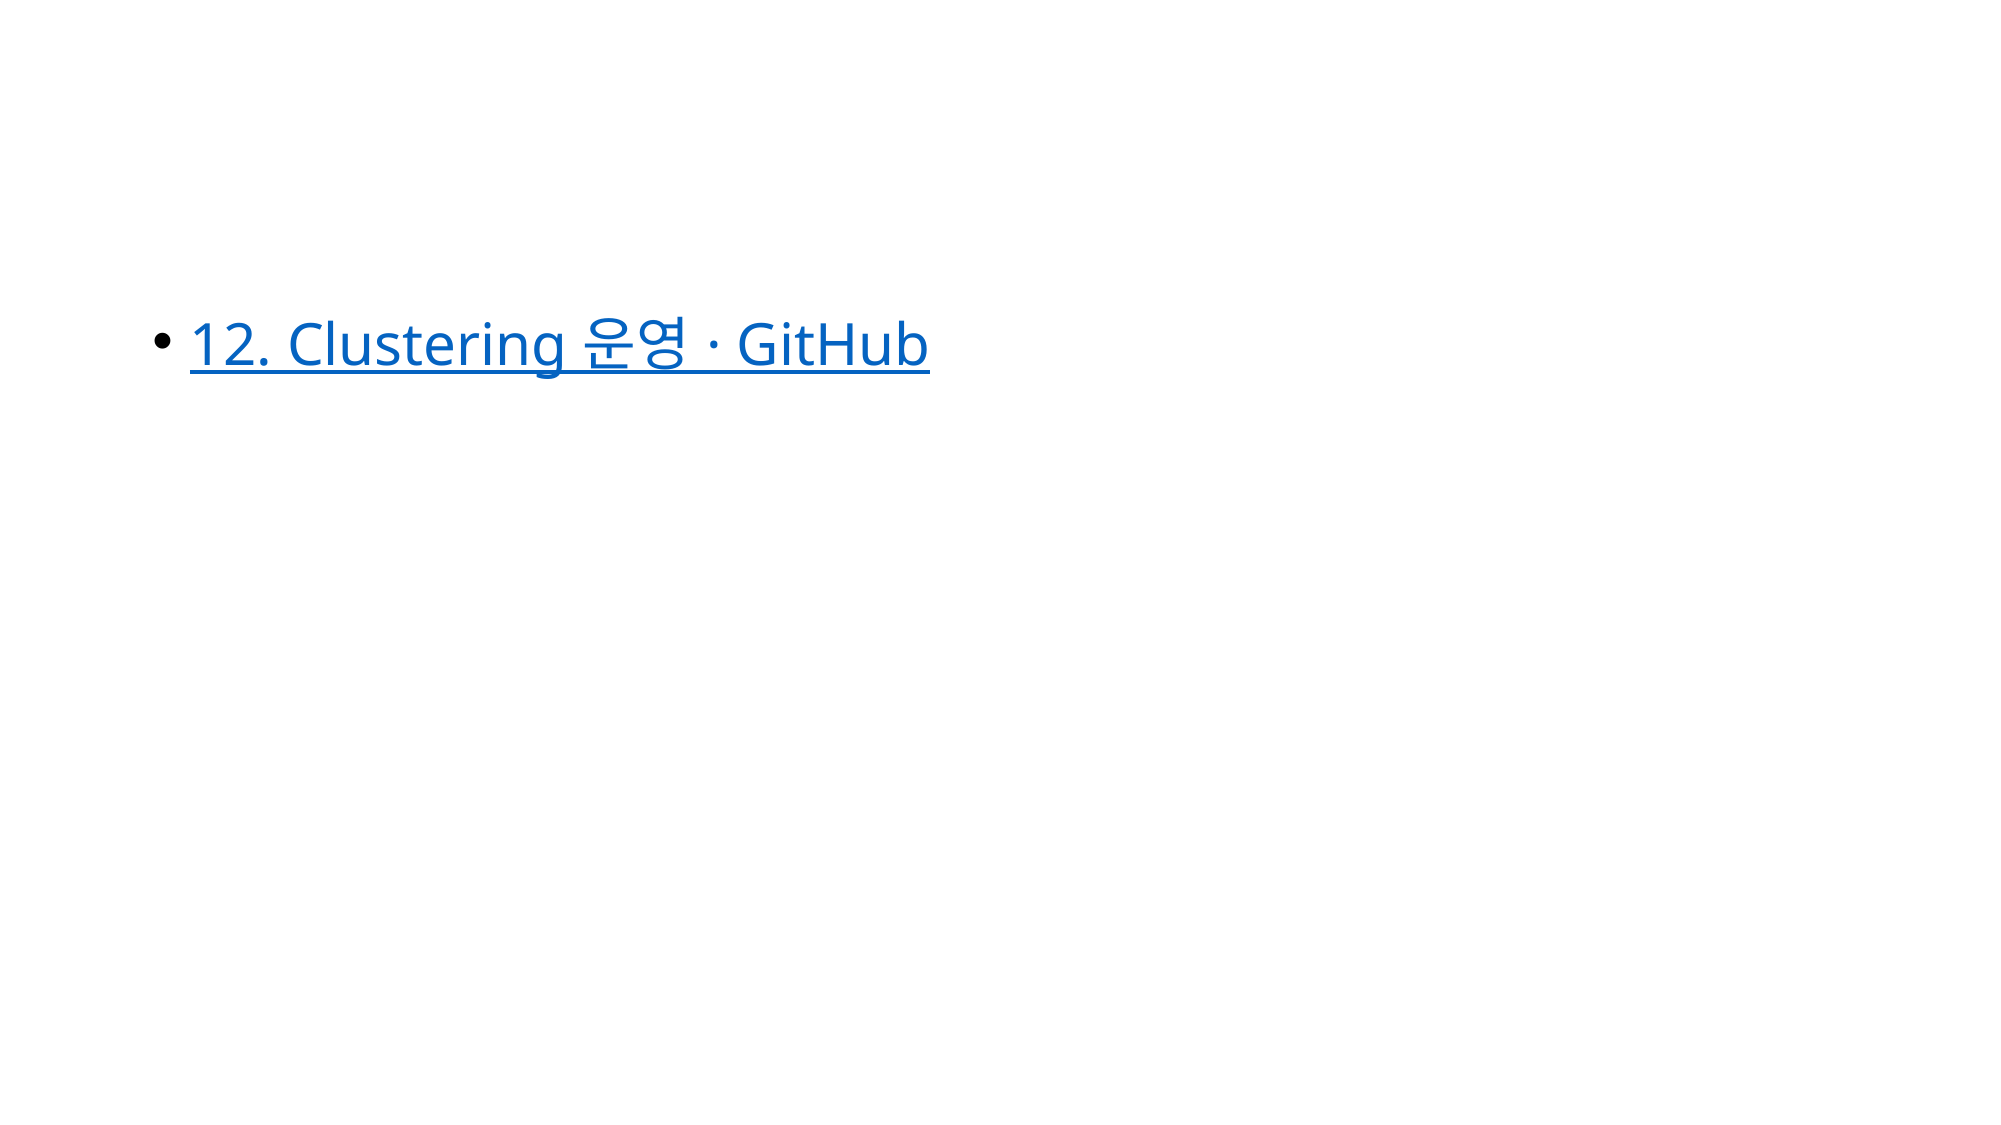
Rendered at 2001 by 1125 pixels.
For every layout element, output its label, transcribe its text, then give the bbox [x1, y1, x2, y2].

list 12. Clustering 운영 · GitHub [137, 299, 1863, 1014]
